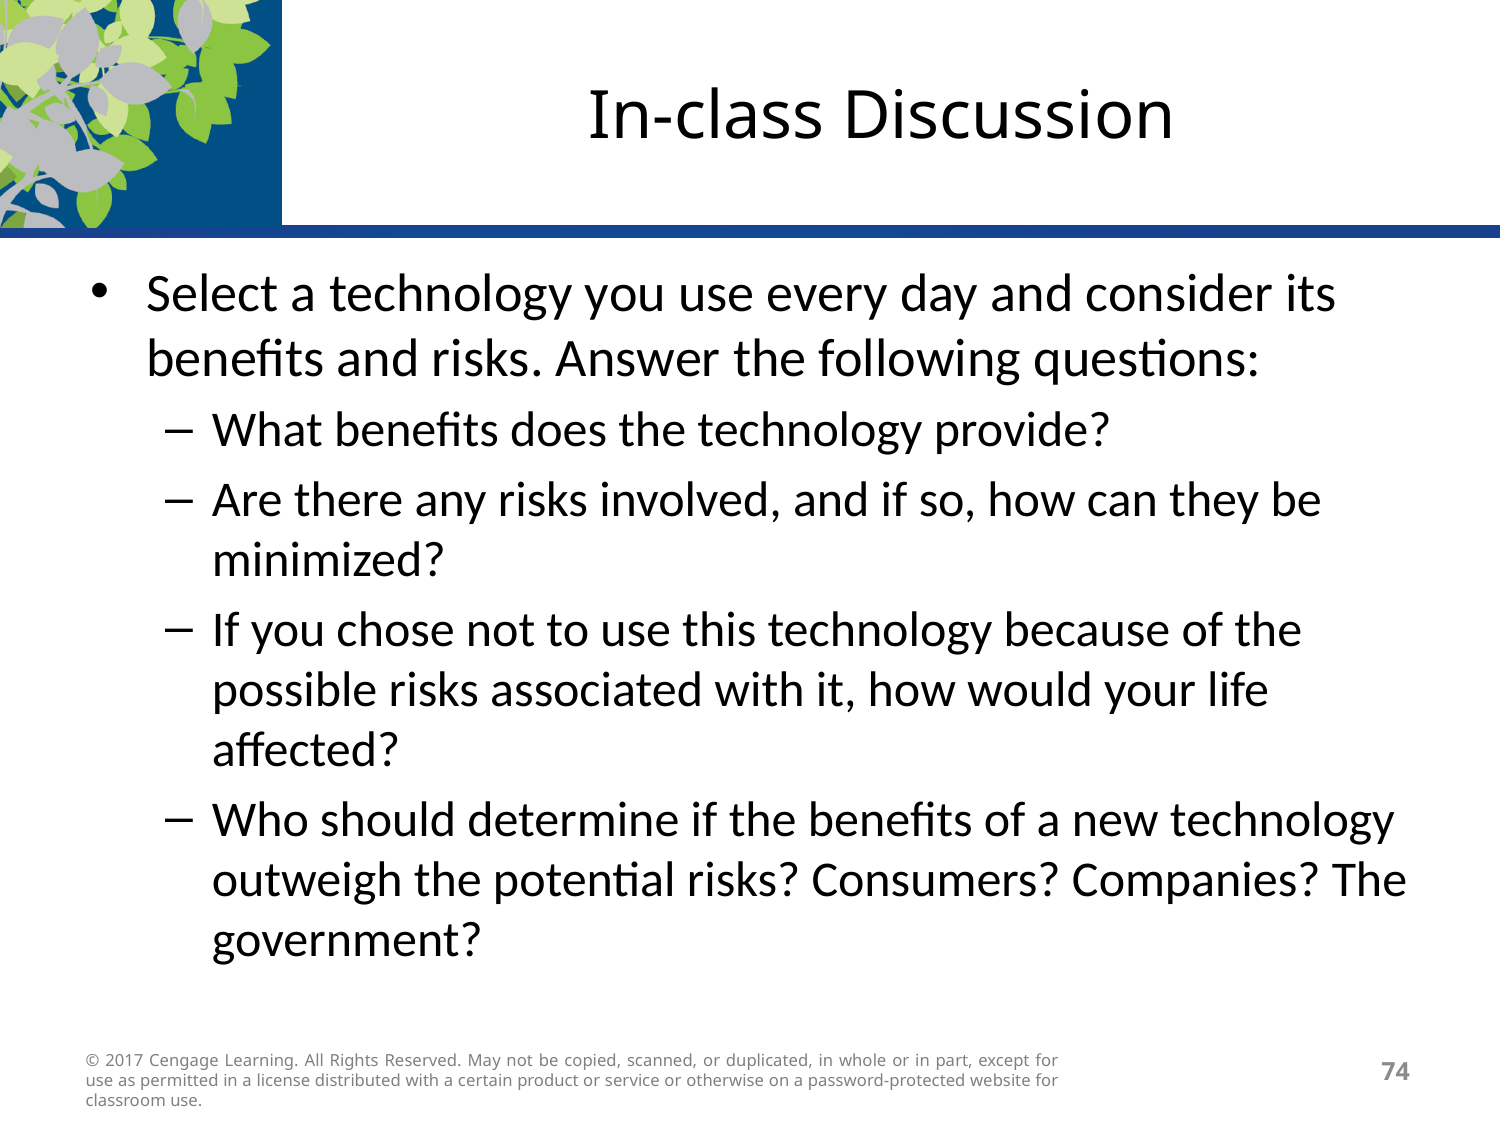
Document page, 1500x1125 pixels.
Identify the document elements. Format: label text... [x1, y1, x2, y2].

list Select a technology you use every day and consider its benefits and risks. Answer the following questions: What benefits does the technology provide? Are there any risks involved, and if so, how can they be minimized? If you chose not to use this technology because of the possible risks associated with it, how would your life affected? Who should determine if the benefits of a new technology outweigh the potential risks? Consumers? Companies? The government? [74, 249, 1426, 1006]
slide_number 74 [1074, 1042, 1425, 1103]
title In-class Discussion [283, 44, 1483, 179]
picture [0, 0, 1500, 238]
footer © 2017 Cengage Learning. All Rights Reserved. May not be copied, scanned, or duplicated, in whole or in part, except for use as permitted in a license distributed with a certain product or service or otherwise on a password-protected website for classroom use. [70, 1042, 1074, 1103]
